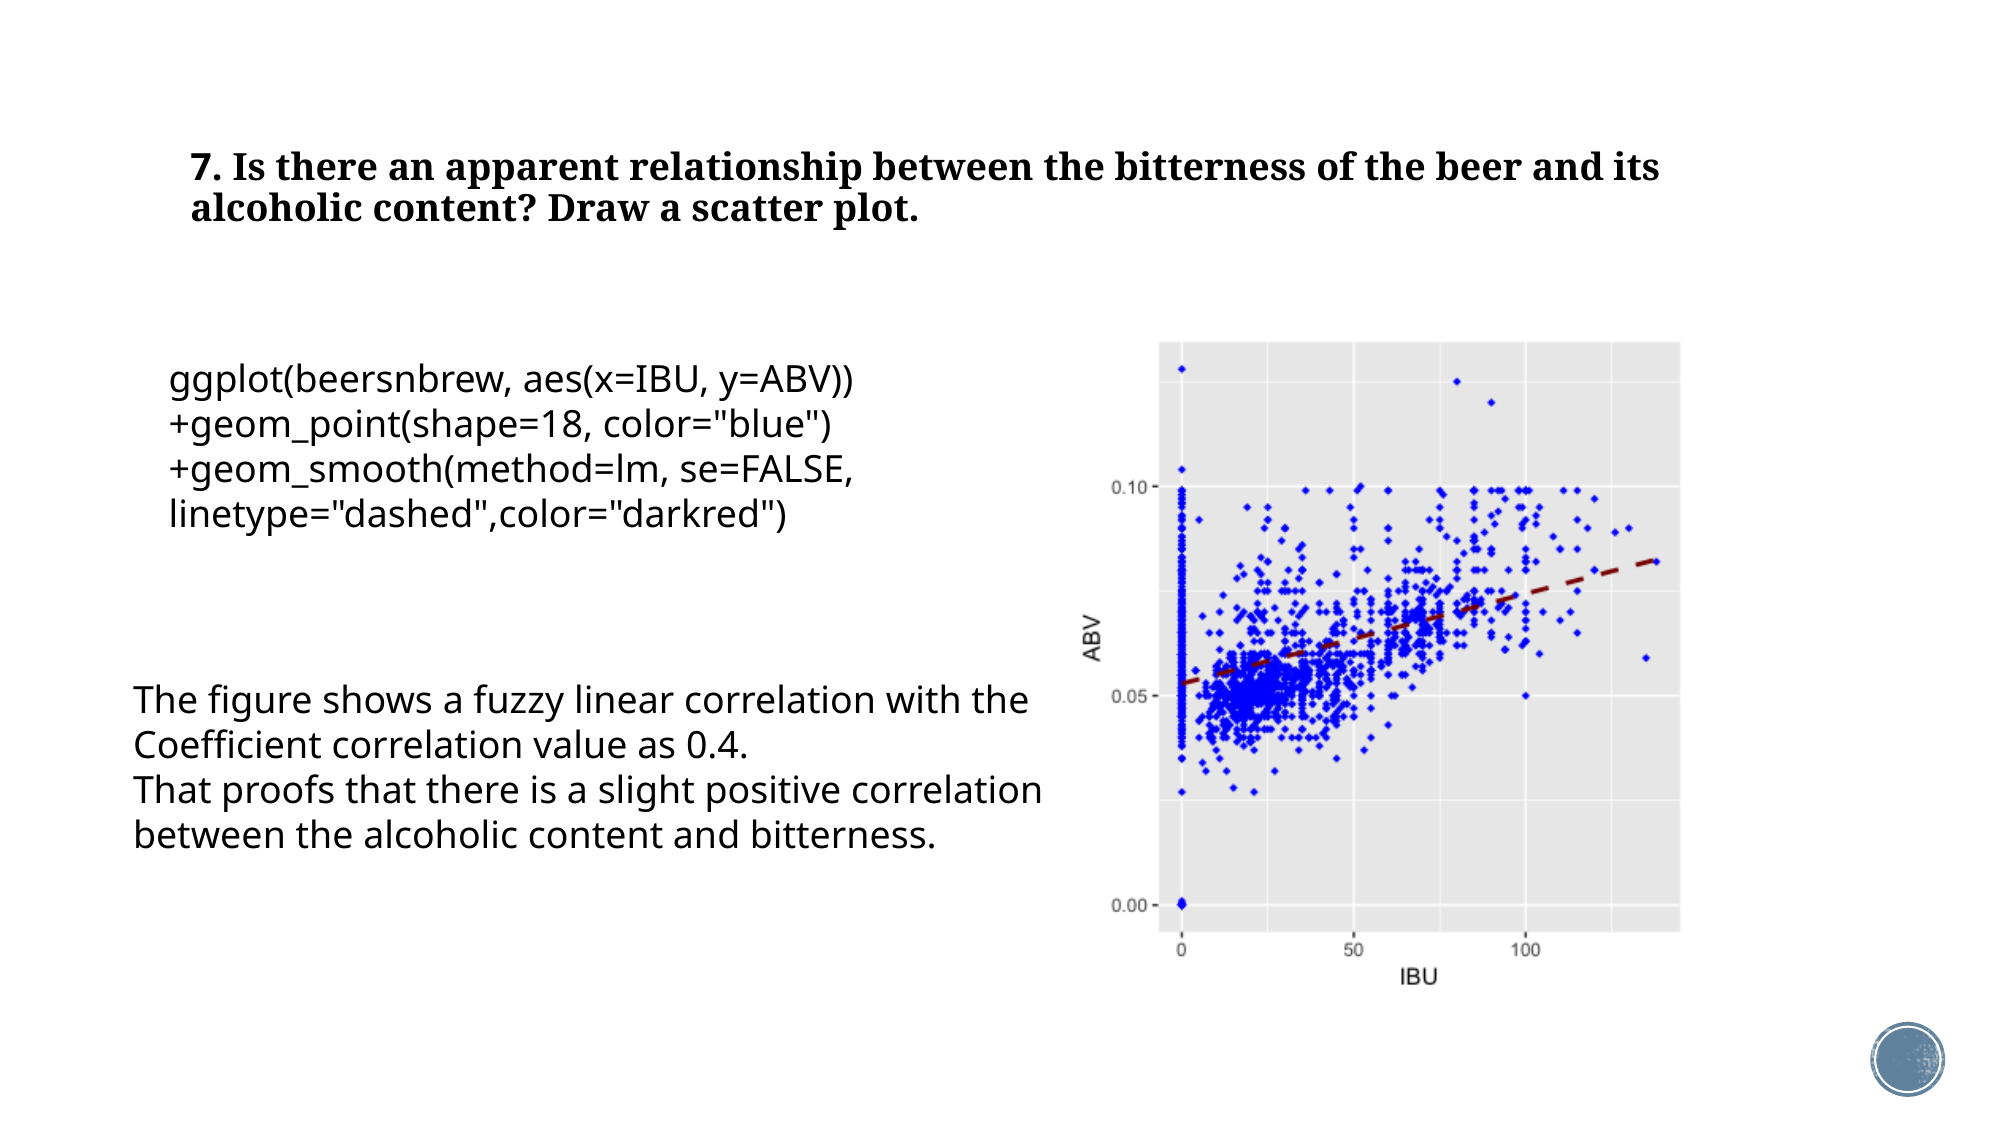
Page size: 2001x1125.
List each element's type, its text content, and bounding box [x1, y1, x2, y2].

text_box The figure shows a fuzzy linear correlation with the Coefficient correlation value as 0.4. That proofs that there is a slight positive correlation between the alcoholic content and bitterness. [118, 668, 1073, 864]
text_box ggplot(beersnbrew, aes(x=IBU, y=ABV)) +geom_point(shape=18, color="blue")+geom_smooth(method=lm, se=FALSE, linetype="dashed",color="darkred") [153, 347, 1073, 543]
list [1075, 334, 1690, 994]
title 7. Is there an apparent relationship between the bitterness of the beer and its alcoholic content? Draw a scatter plot. [175, 79, 1826, 344]
